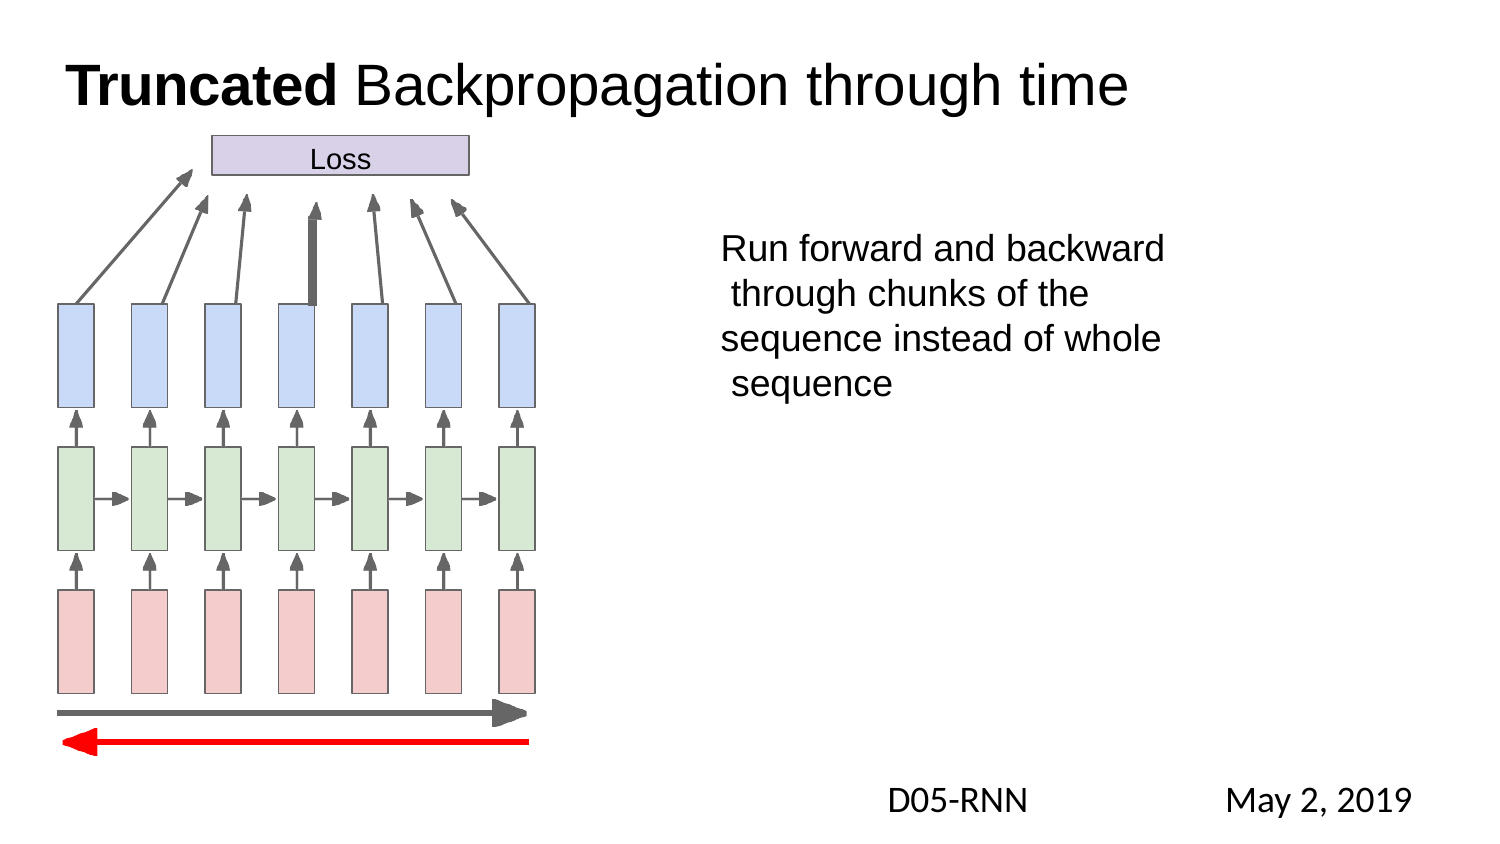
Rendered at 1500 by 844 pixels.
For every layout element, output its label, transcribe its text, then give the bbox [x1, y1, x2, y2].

title Truncated Backpropagation through time [62, 45, 1138, 167]
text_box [0, 168, 1500, 844]
text_box Loss [212, 135, 470, 167]
